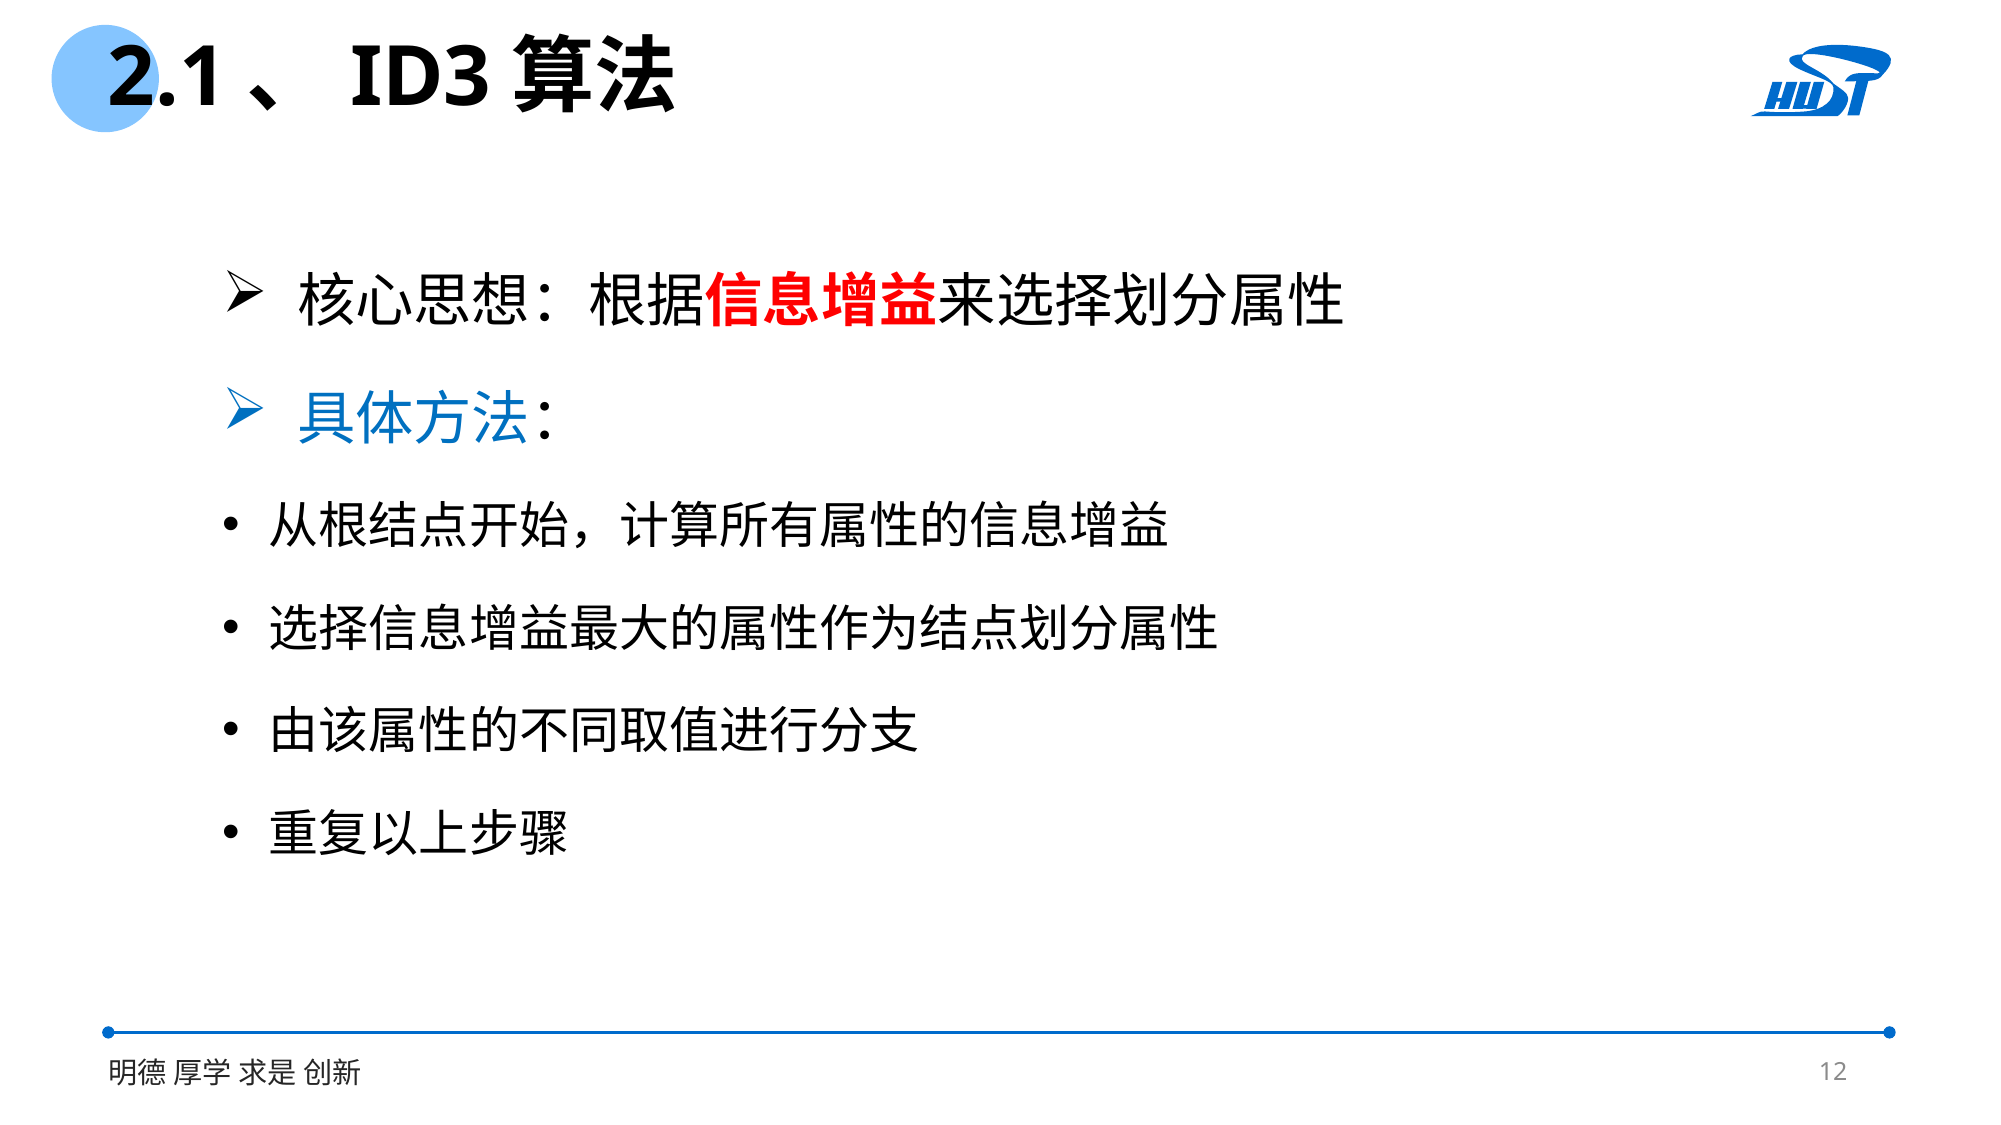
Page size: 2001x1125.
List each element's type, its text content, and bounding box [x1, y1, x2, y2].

text_box 核心思想：根据信息增益来选择划分属性 具体方法： 从根结点开始，计算所有属性的信息增益 选择信息增益最大的属性作为结点划分属性 由该属性的不同取值进行分支 重复以上步骤 [207, 221, 1827, 869]
list 2.1、ID3算法 [93, 43, 1314, 114]
slide_number 12 [1412, 1042, 1863, 1103]
